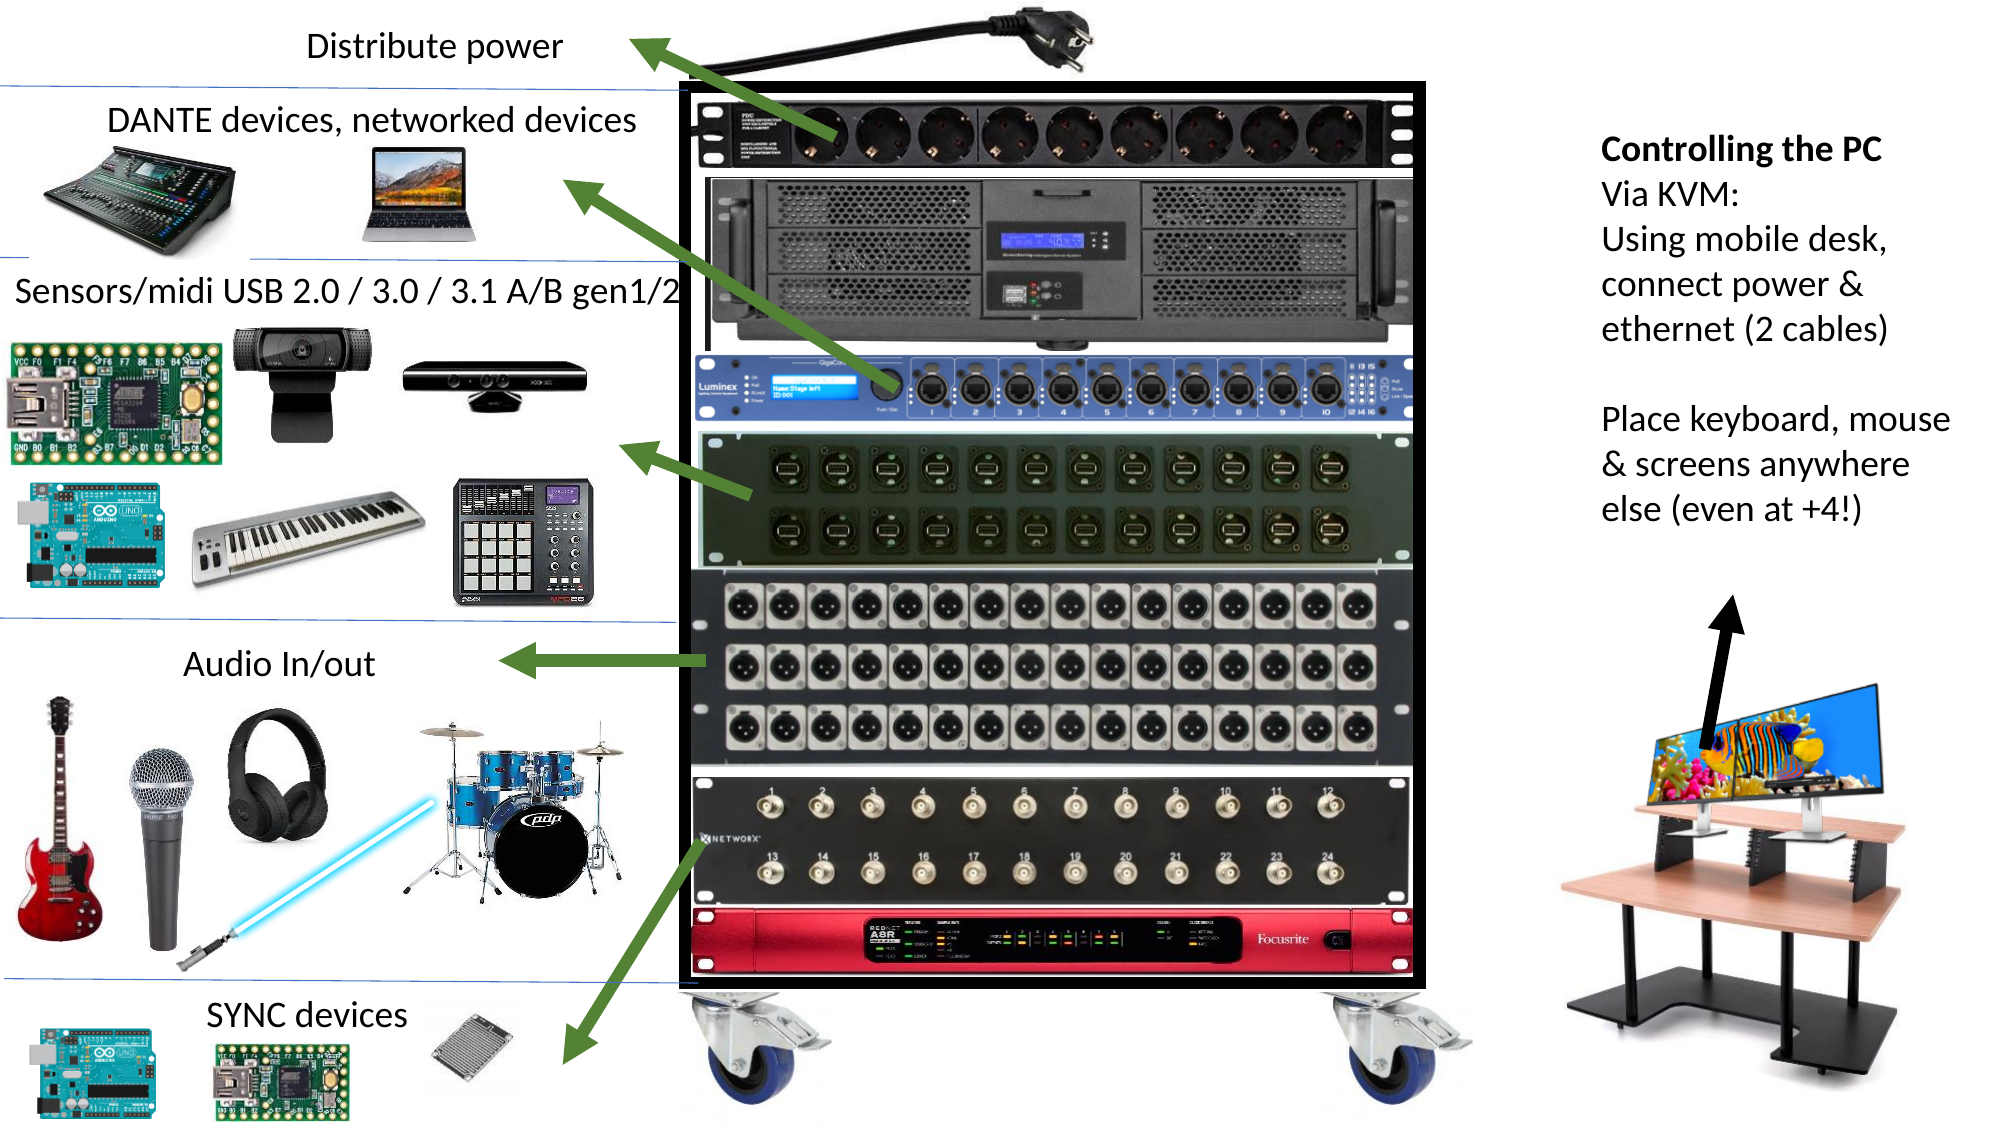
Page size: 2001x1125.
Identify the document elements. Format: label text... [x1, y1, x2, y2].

text_box SYNC devices [191, 984, 424, 1043]
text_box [0, 257, 687, 262]
picture [1555, 642, 1915, 1098]
picture [183, 477, 431, 602]
text_box Audio In/out [168, 631, 391, 692]
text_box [0, 85, 688, 91]
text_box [4, 978, 699, 984]
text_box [601, 0, 1477, 1125]
picture [7, 696, 624, 980]
text_box DANTE devices, networked devices [92, 91, 601, 148]
text_box Distribute power [291, 13, 579, 74]
picture [424, 1002, 519, 1097]
picture [16, 482, 165, 588]
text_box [618, 445, 751, 496]
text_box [562, 841, 702, 1065]
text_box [628, 38, 836, 138]
picture [232, 319, 373, 451]
picture [210, 1043, 350, 1122]
text_box Controlling the PC Via KVM: Using mobile desk, connect power & ethernet (2 cables) Place keyboard, mouse & screens anywhere else (even at +4!) [1586, 116, 1975, 582]
picture [29, 137, 250, 260]
picture [2, 341, 223, 466]
picture [444, 464, 602, 617]
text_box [562, 179, 898, 389]
text_box Sensors/midi USB 2.0 / 3.0 / 3.1 A/B gen1/2 [0, 262, 562, 319]
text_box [1704, 594, 1734, 750]
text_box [0, 617, 676, 623]
picture [357, 137, 481, 252]
picture [398, 345, 591, 422]
picture [29, 1028, 156, 1119]
